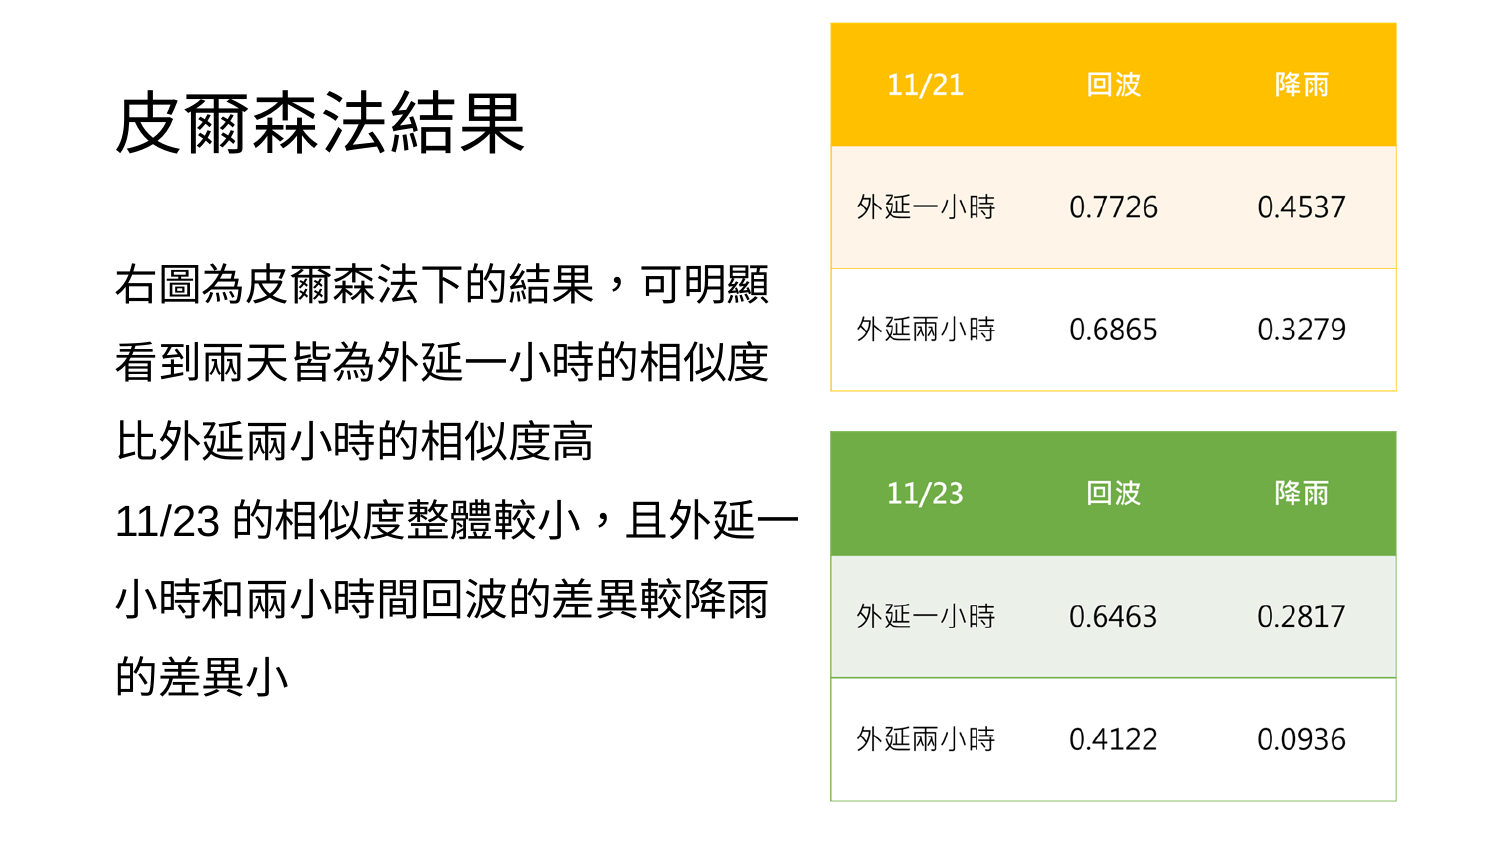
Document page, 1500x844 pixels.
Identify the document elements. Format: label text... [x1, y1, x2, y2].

picture [830, 21, 1398, 393]
picture [830, 431, 1398, 802]
list 右圖為皮爾森法下的結果，可明顯看到兩天皆為外延一小時的相似度比外延兩小時的相似度高 11/23的相似度整體較小，且外延一小時和兩小時間回波的差異較降雨的差異小 [103, 224, 816, 760]
title 皮爾森法結果 [103, 44, 825, 208]
